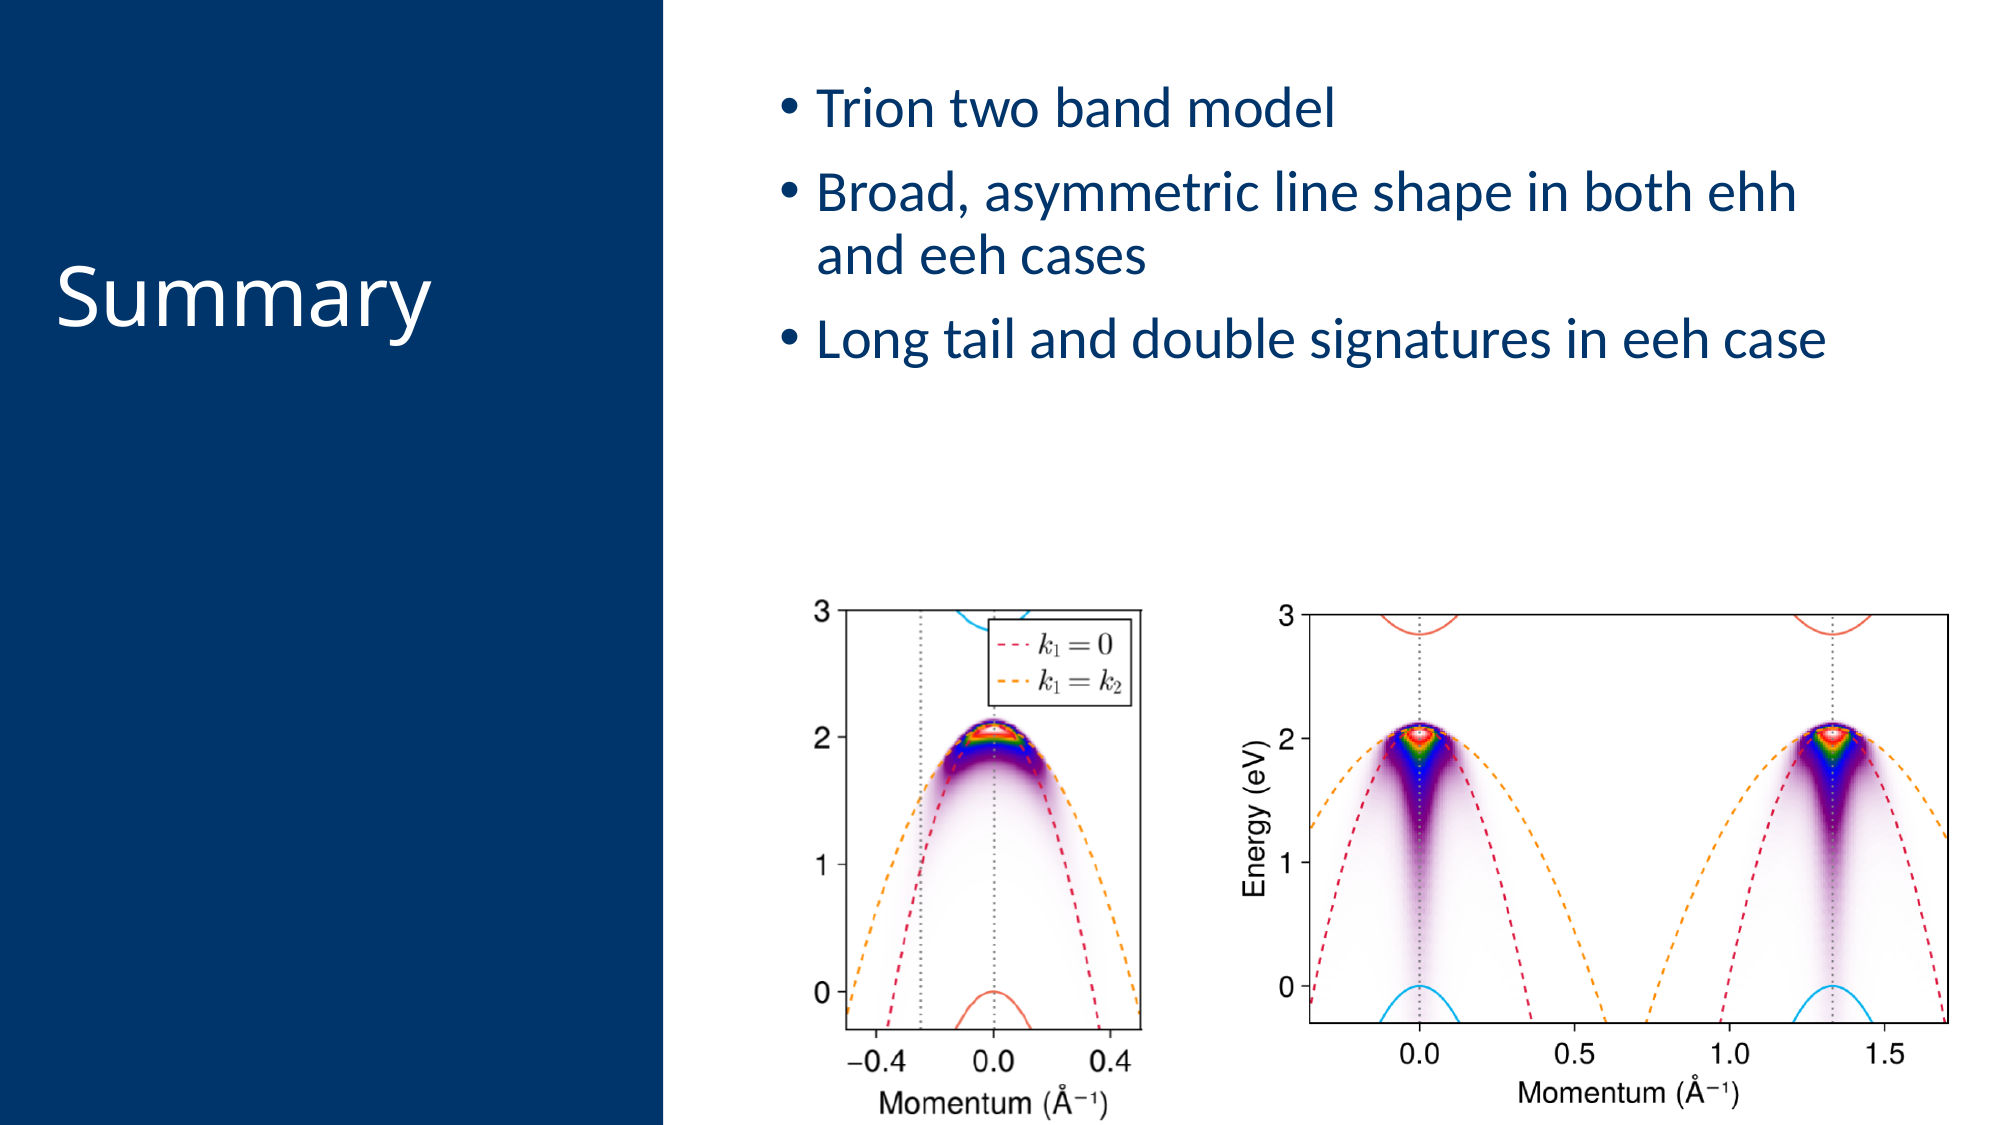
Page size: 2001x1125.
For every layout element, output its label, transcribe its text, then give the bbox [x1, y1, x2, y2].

list Trion two band model Broad, asymmetric line shape in both ehh and eeh cases Long tail and double signatures in eeh case [764, 69, 1849, 903]
picture [793, 594, 1143, 1125]
list Summary [40, 246, 646, 563]
picture [1232, 594, 1960, 1116]
